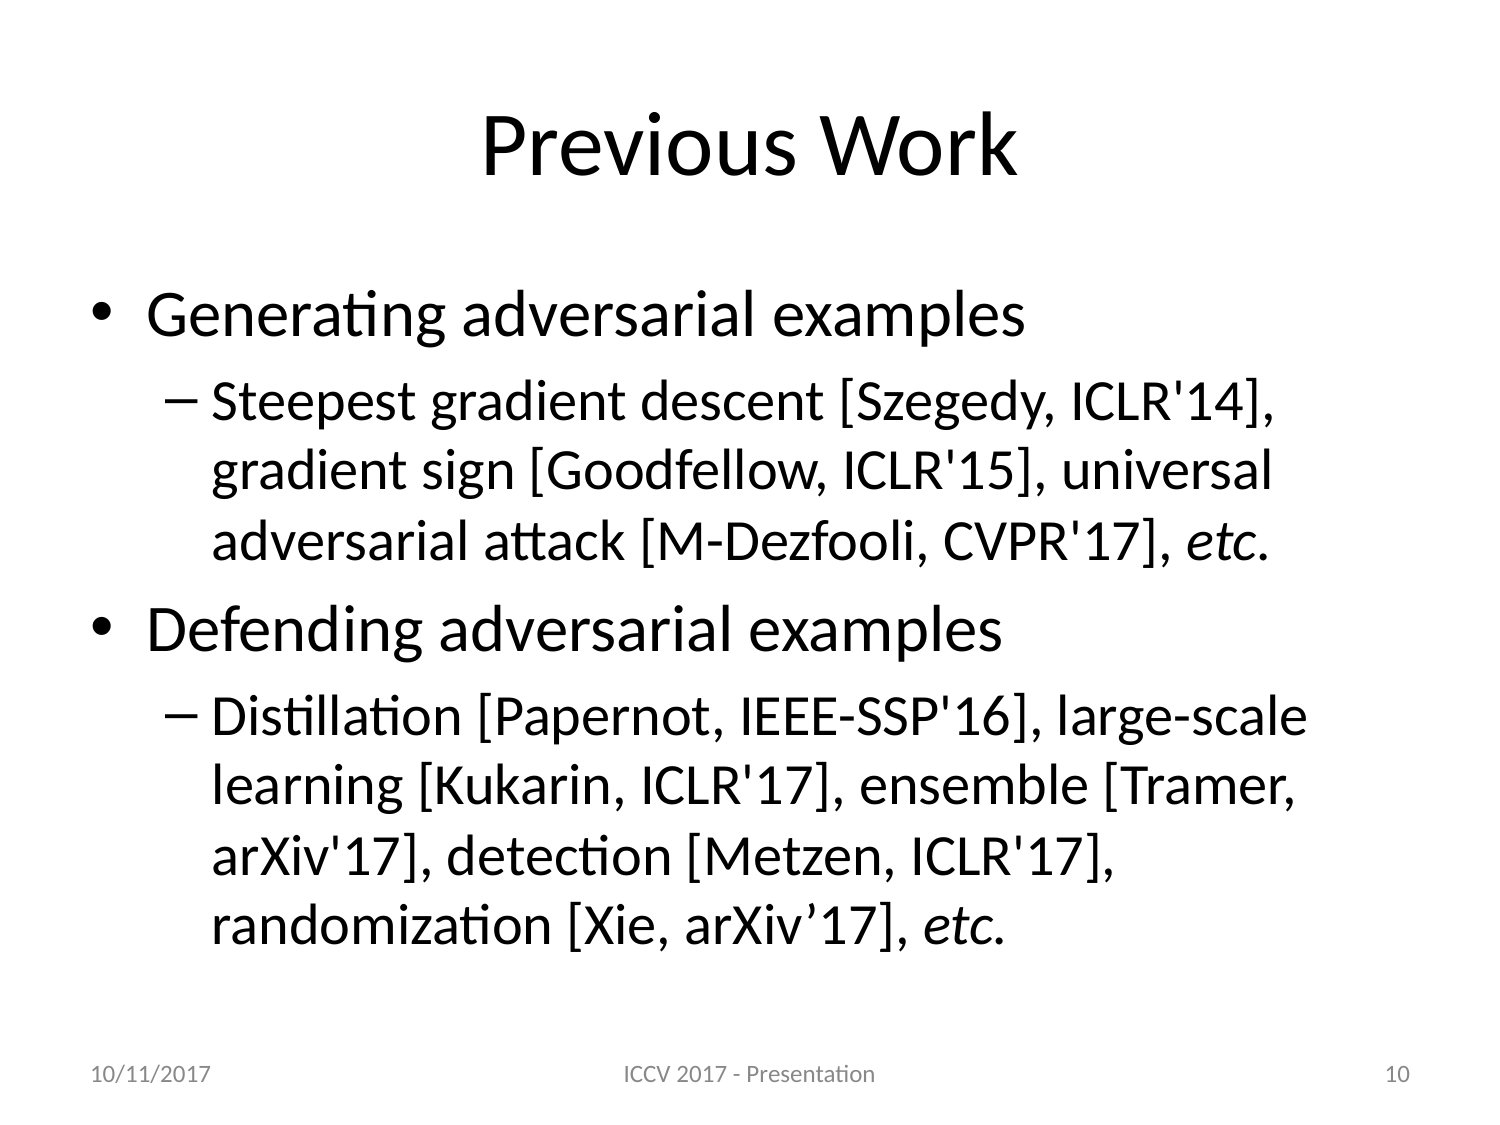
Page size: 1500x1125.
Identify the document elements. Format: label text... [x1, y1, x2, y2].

footer ICCV 2017 - Presentation [512, 1042, 988, 1103]
list Generating adversarial examples Steepest gradient descent [Szegedy, ICLR'14], gradient sign [Goodfellow, ICLR'15], universal adversarial attack [M-Dezfooli, CVPR'17], etc. Defending adversarial examples Distillation [Papernot, IEEE-SSP'16], large-scale learning [Kukarin, ICLR'17], ensemble [Tramer, arXiv'17], detection [Metzen, ICLR'17], randomization [Xie, arXiv’17], etc. [75, 262, 1425, 1005]
title Previous Work [75, 45, 1425, 233]
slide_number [75, 1042, 425, 1103]
slide_number ‹#› [1074, 1042, 1425, 1103]
